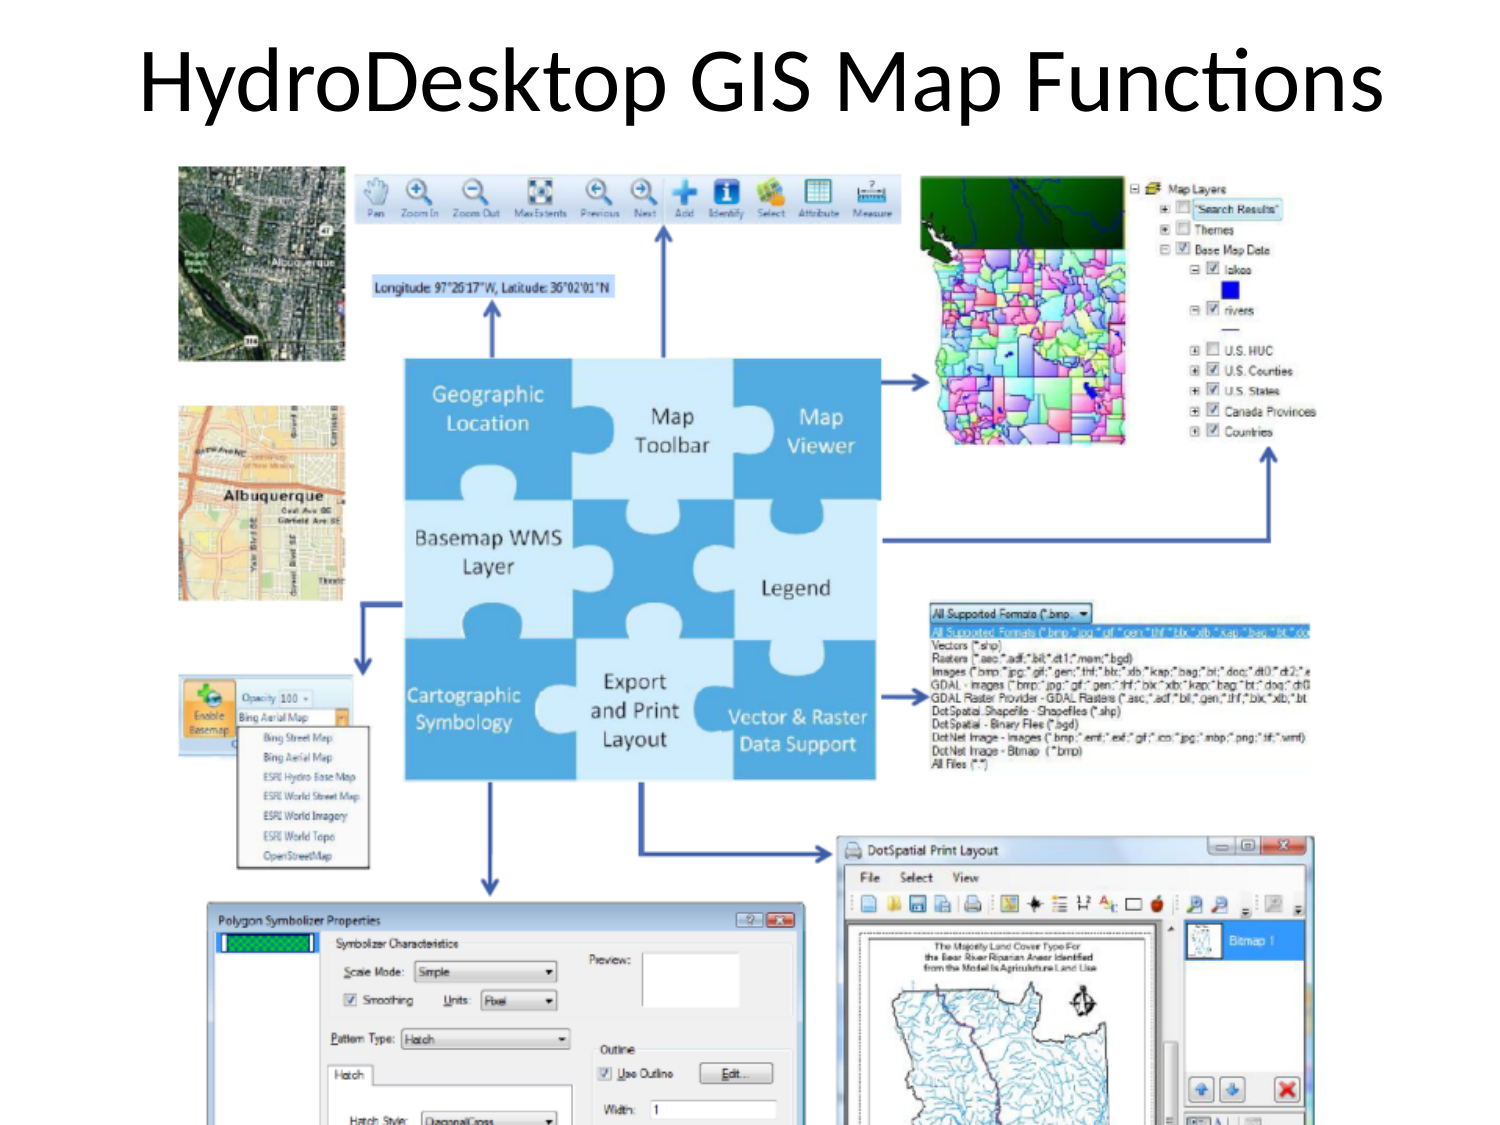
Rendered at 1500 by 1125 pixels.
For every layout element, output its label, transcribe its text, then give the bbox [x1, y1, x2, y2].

picture [174, 162, 1351, 1125]
title HydroDesktop GIS Map Functions [87, 0, 1438, 150]
